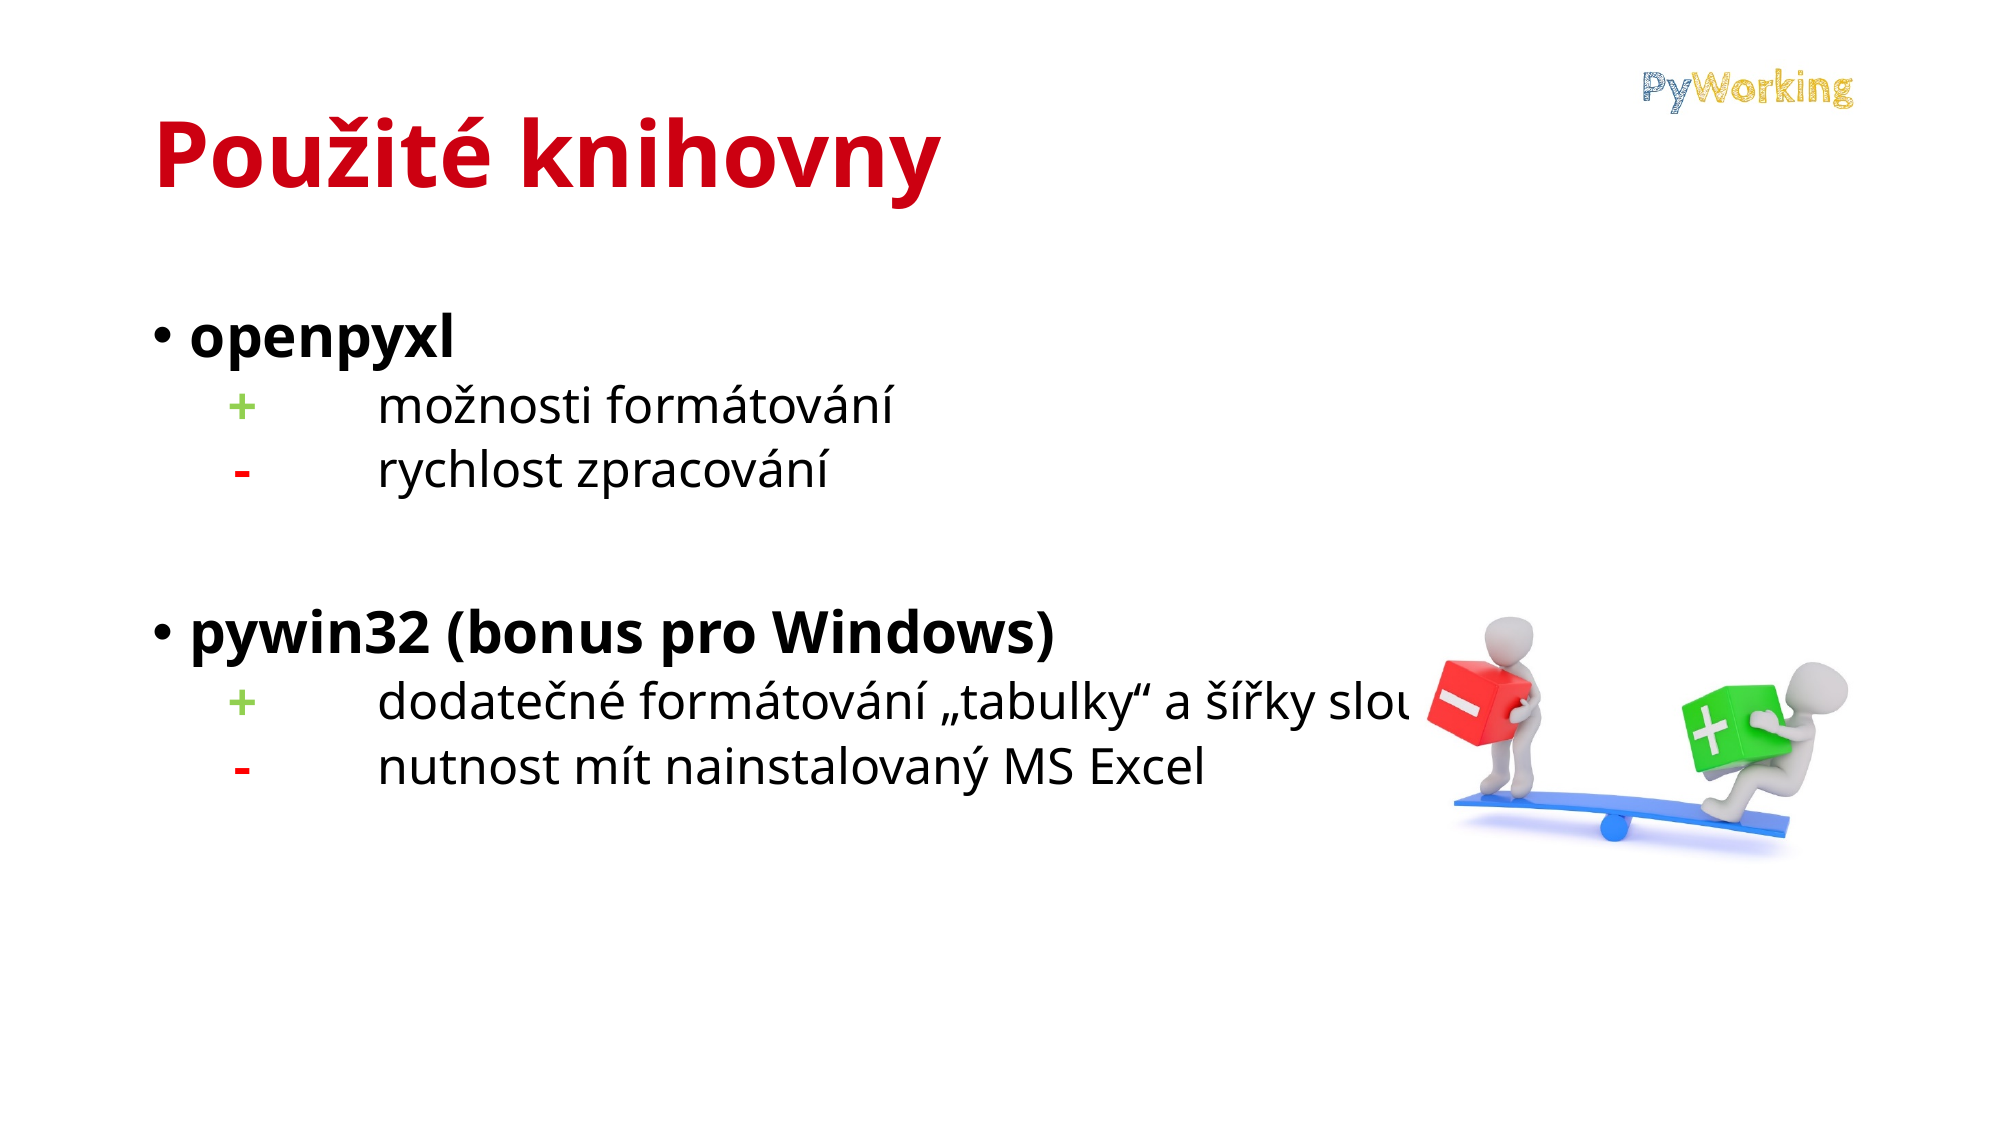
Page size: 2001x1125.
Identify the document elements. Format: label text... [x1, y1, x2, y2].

title Použité knihovny [137, 59, 1863, 256]
list openpyxl + možnosti formátování - rychlost zpracování pywin32 (bonus pro Windows) + dodatečné formátování „tabulky“ a šířky sloupců - nutnost mít nainstalovaný MS Excel [137, 299, 1863, 1014]
picture [1633, 59, 1863, 118]
picture [1409, 441, 1863, 896]
